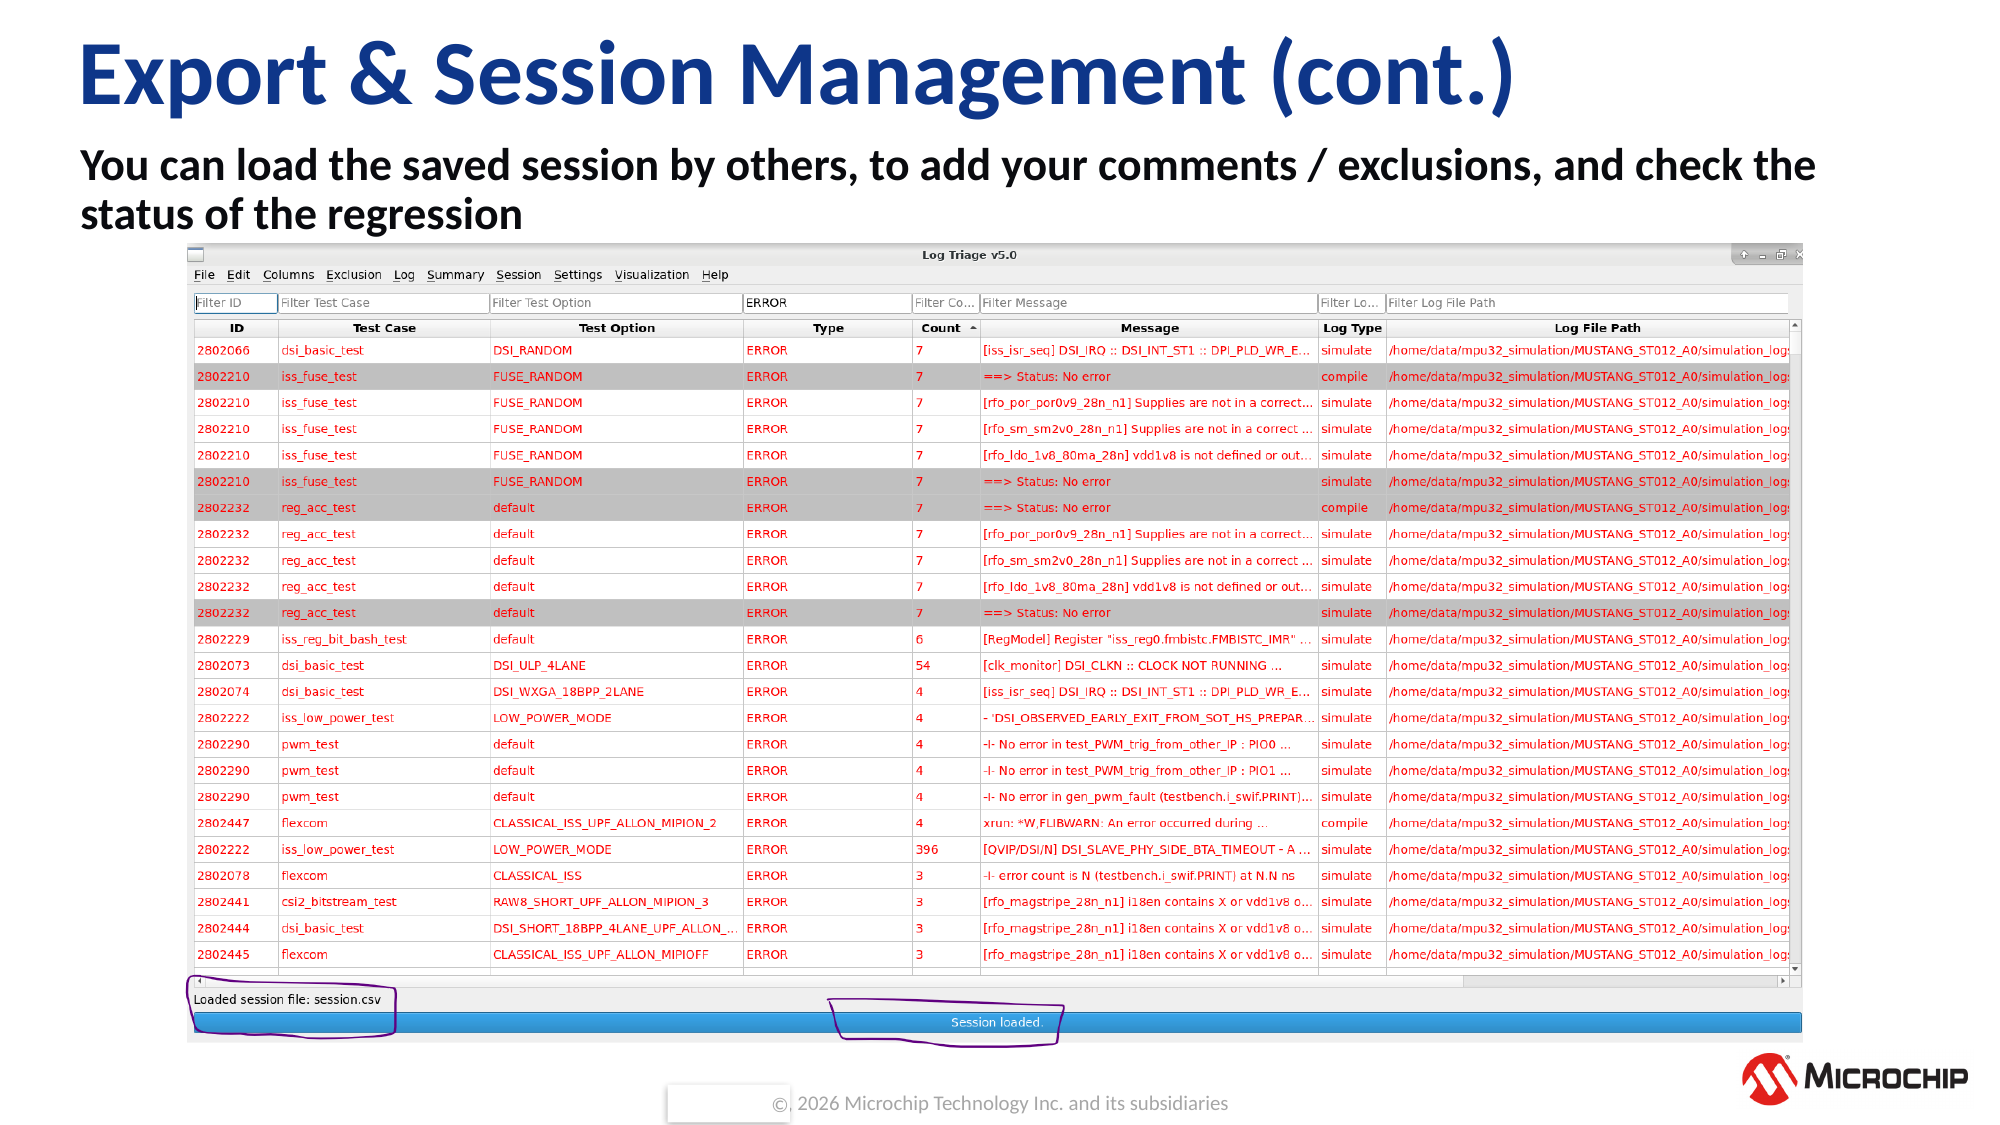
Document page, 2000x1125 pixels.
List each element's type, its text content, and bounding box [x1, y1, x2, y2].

text_box You can load the saved session by others, to add your comments / exclusions, and check the status of the regression [60, 136, 1931, 244]
picture [184, 243, 1974, 1109]
title Export & Session Management (cont.) [58, 15, 1929, 144]
